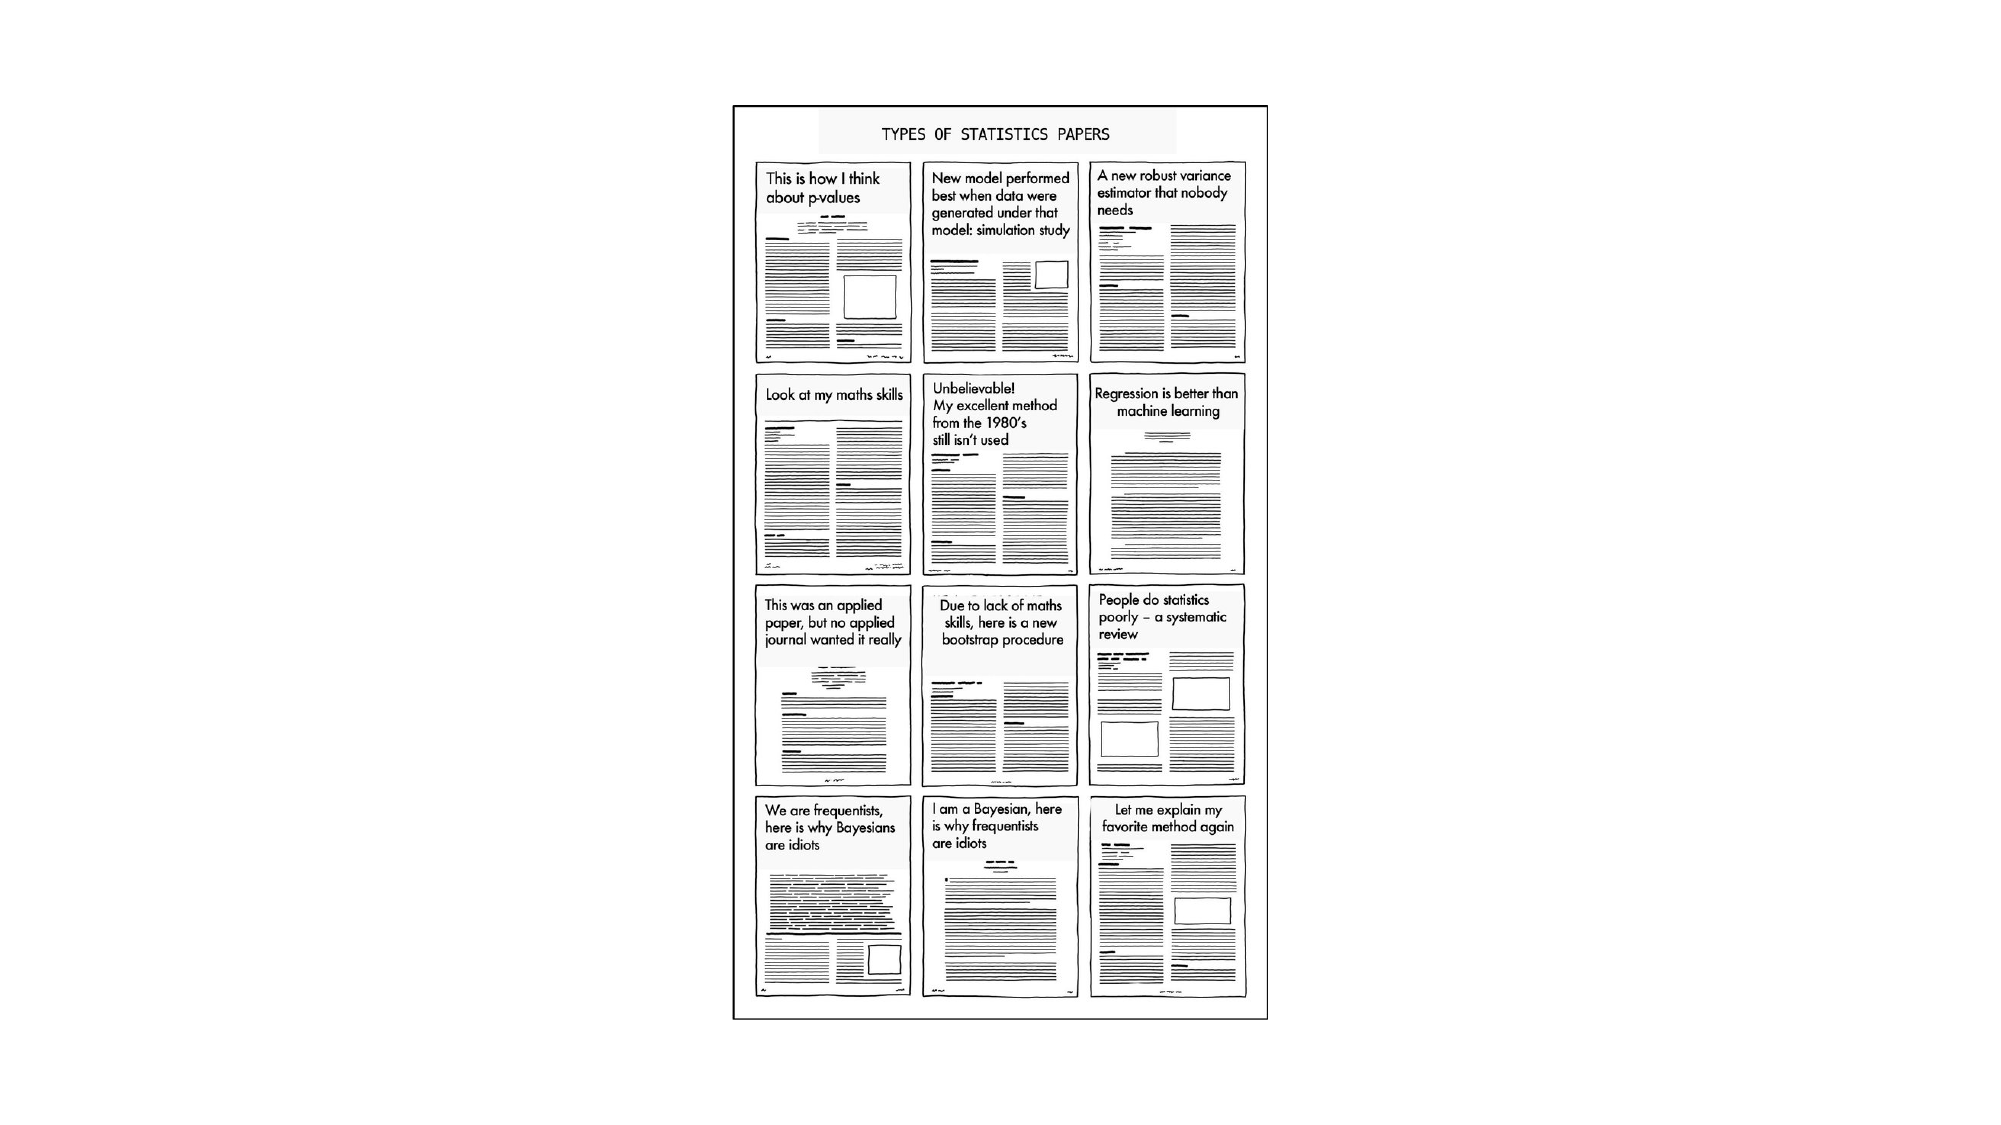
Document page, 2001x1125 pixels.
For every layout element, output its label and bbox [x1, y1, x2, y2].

picture [732, 105, 1268, 1020]
